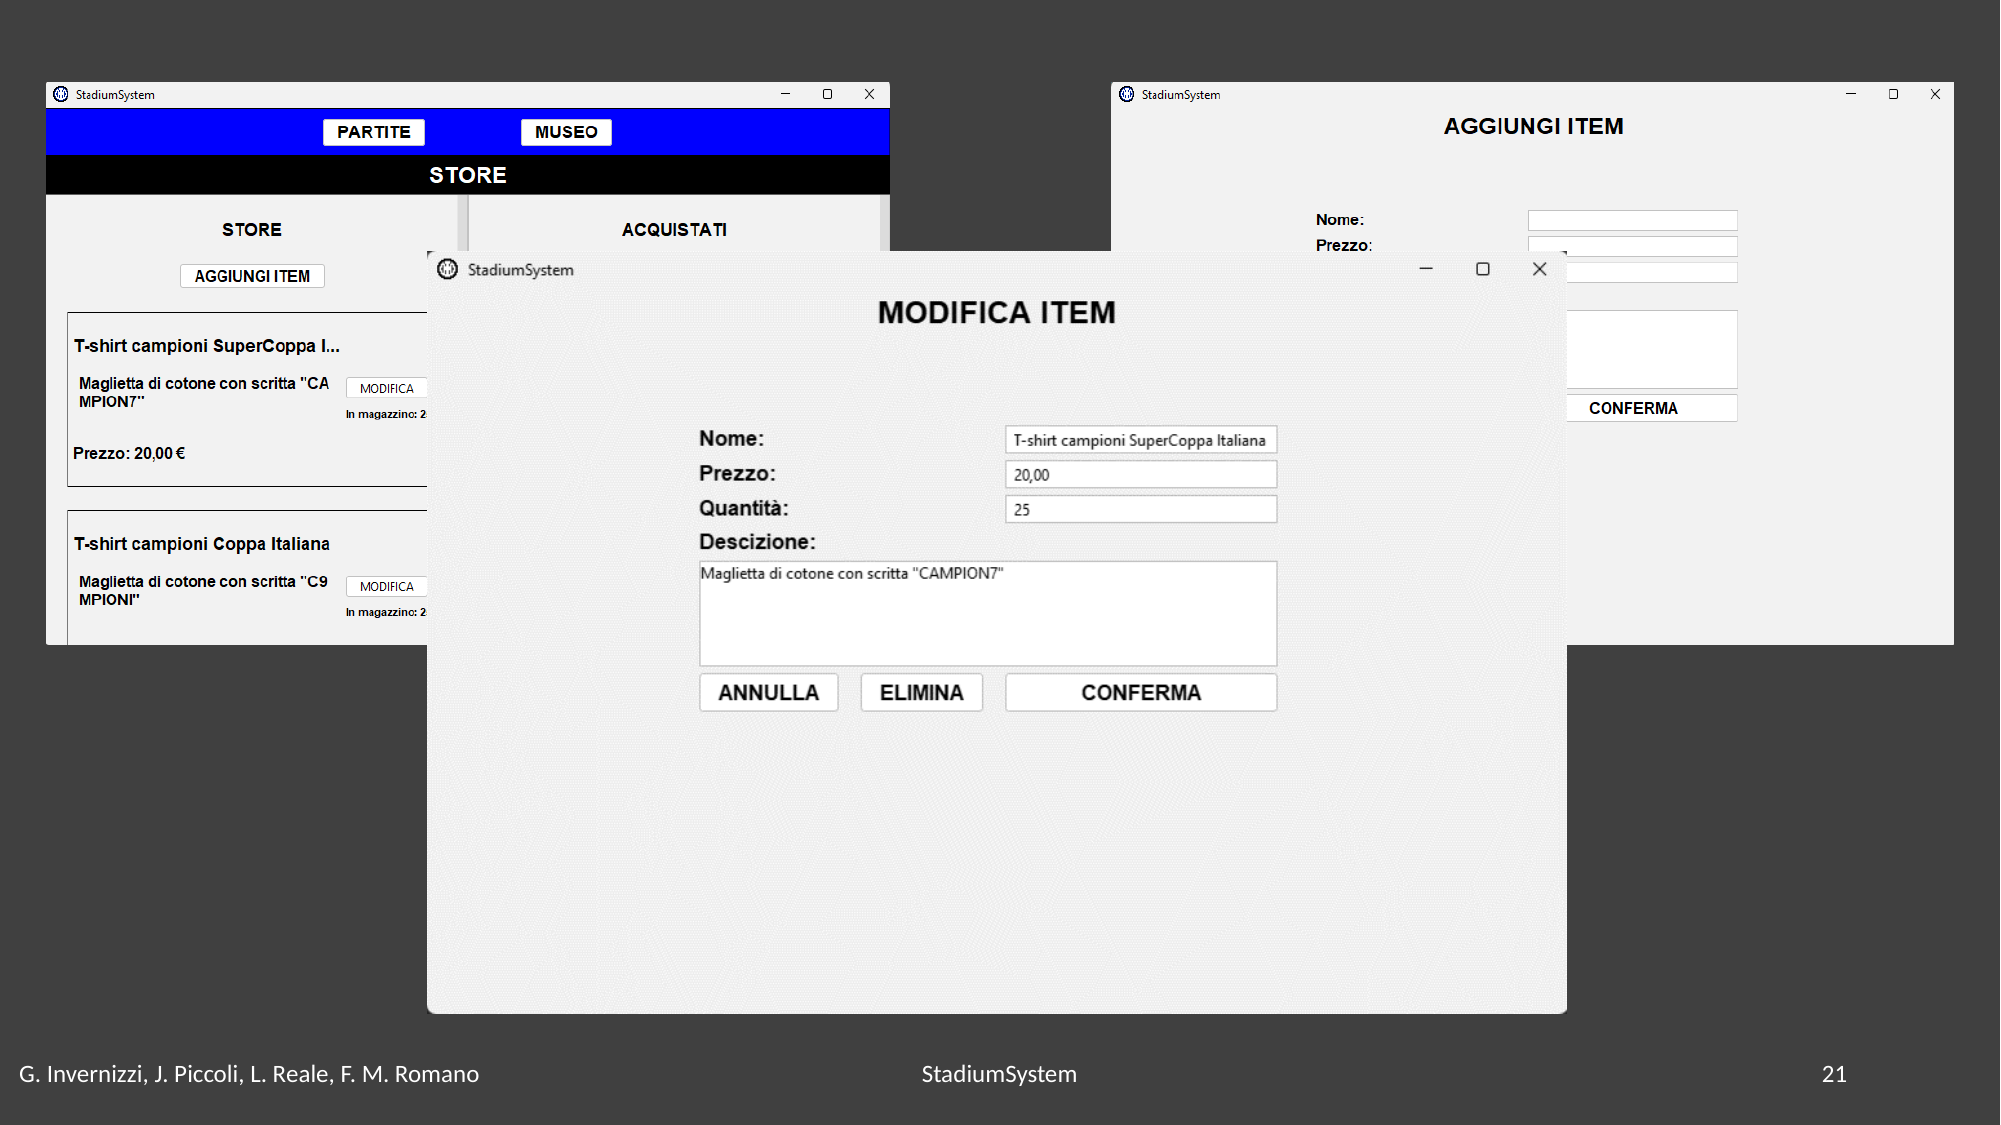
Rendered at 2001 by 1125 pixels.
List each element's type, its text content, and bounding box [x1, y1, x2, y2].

slide_number 21 [1412, 1042, 1863, 1103]
text_box G. Invernizzi, J. Piccoli, L. Reale, F. M. Romano [0, 1042, 588, 1103]
footer StadiumSystem [662, 1042, 1338, 1103]
picture [46, 82, 1954, 1014]
